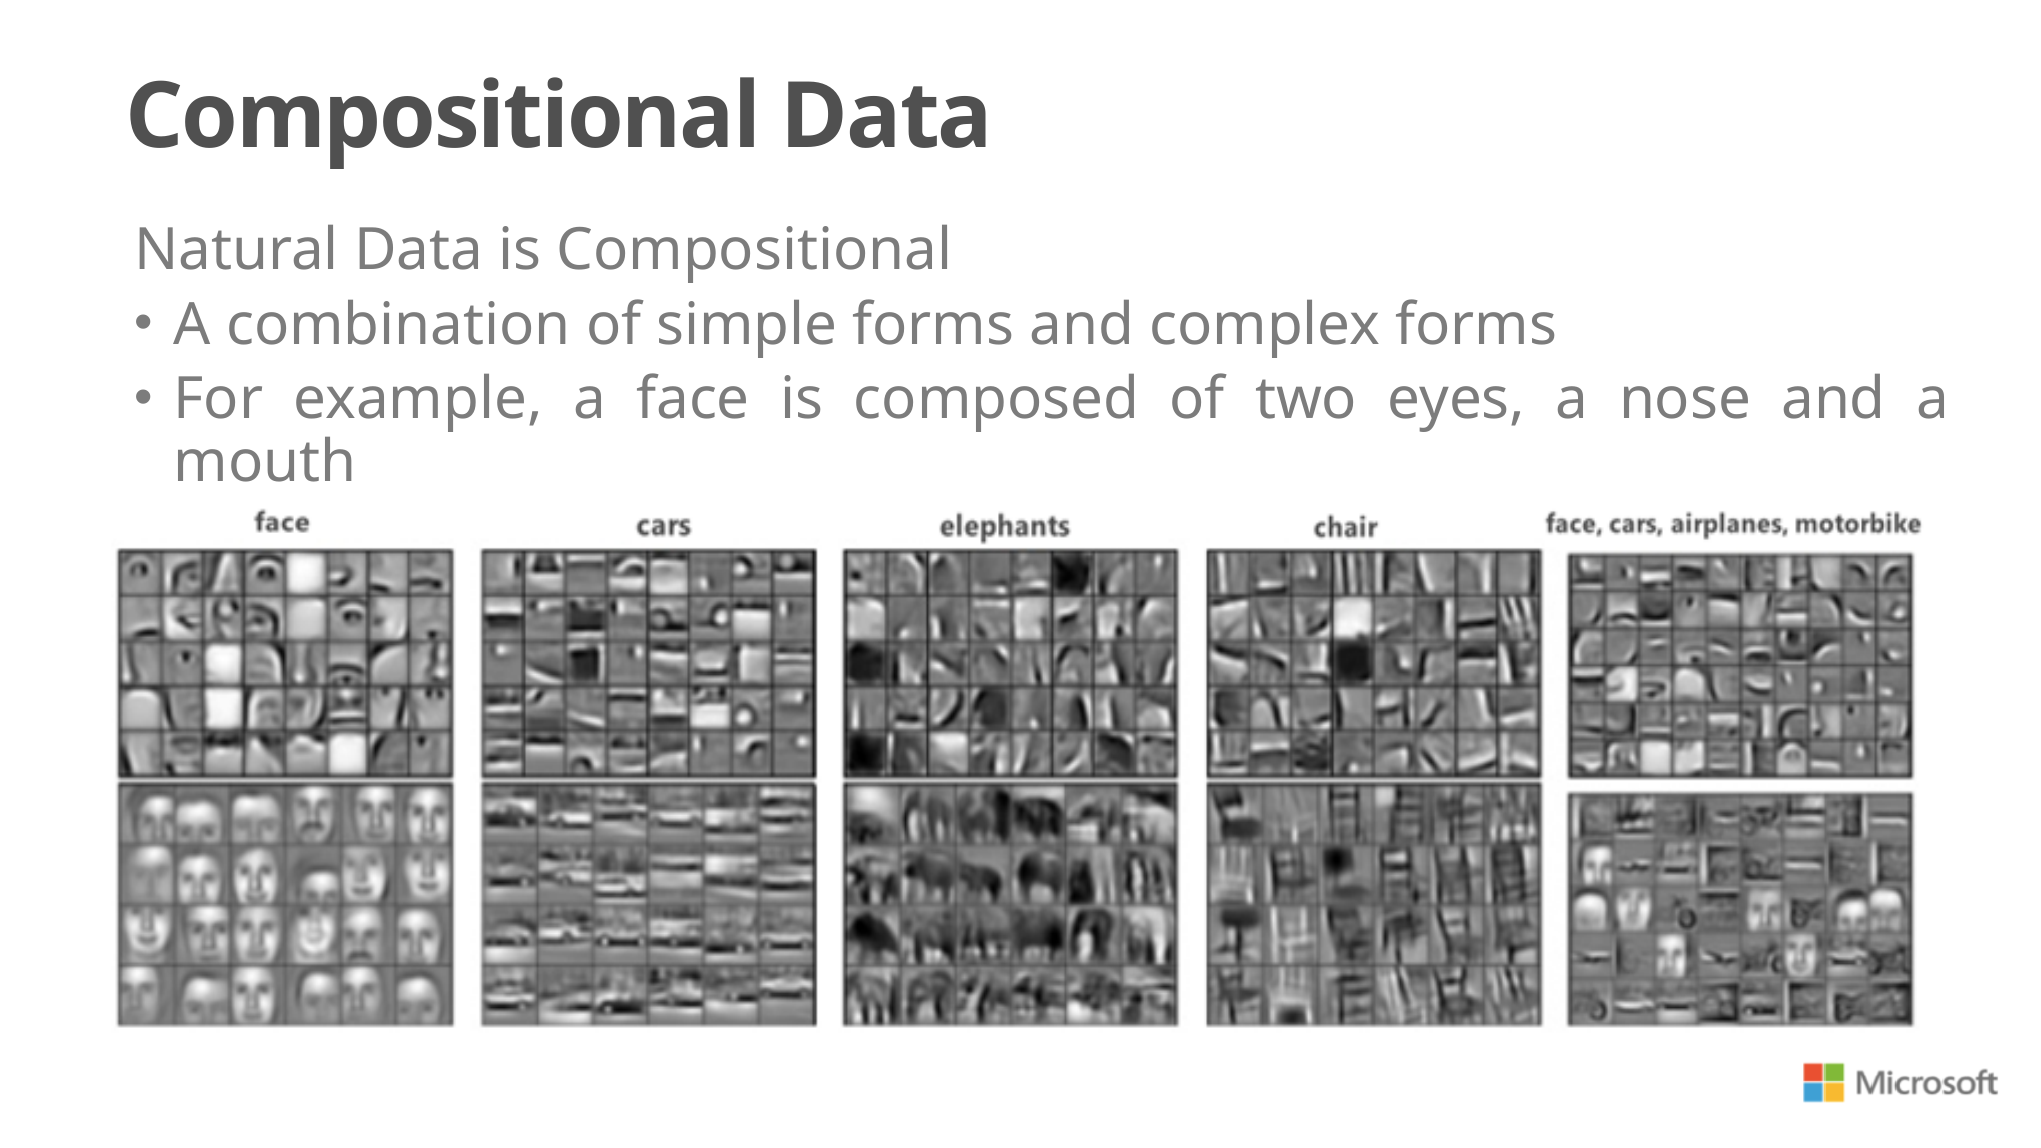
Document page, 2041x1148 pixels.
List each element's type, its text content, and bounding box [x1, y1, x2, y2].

text_box Compositional Data [110, 60, 2041, 212]
text_box [63, 25, 2014, 176]
text_box Natural Data is Compositional A combination of simple forms and complex forms For example, a face is composed of two eyes, a nose and a mouth [63, 211, 1965, 1052]
picture [110, 496, 2014, 1117]
